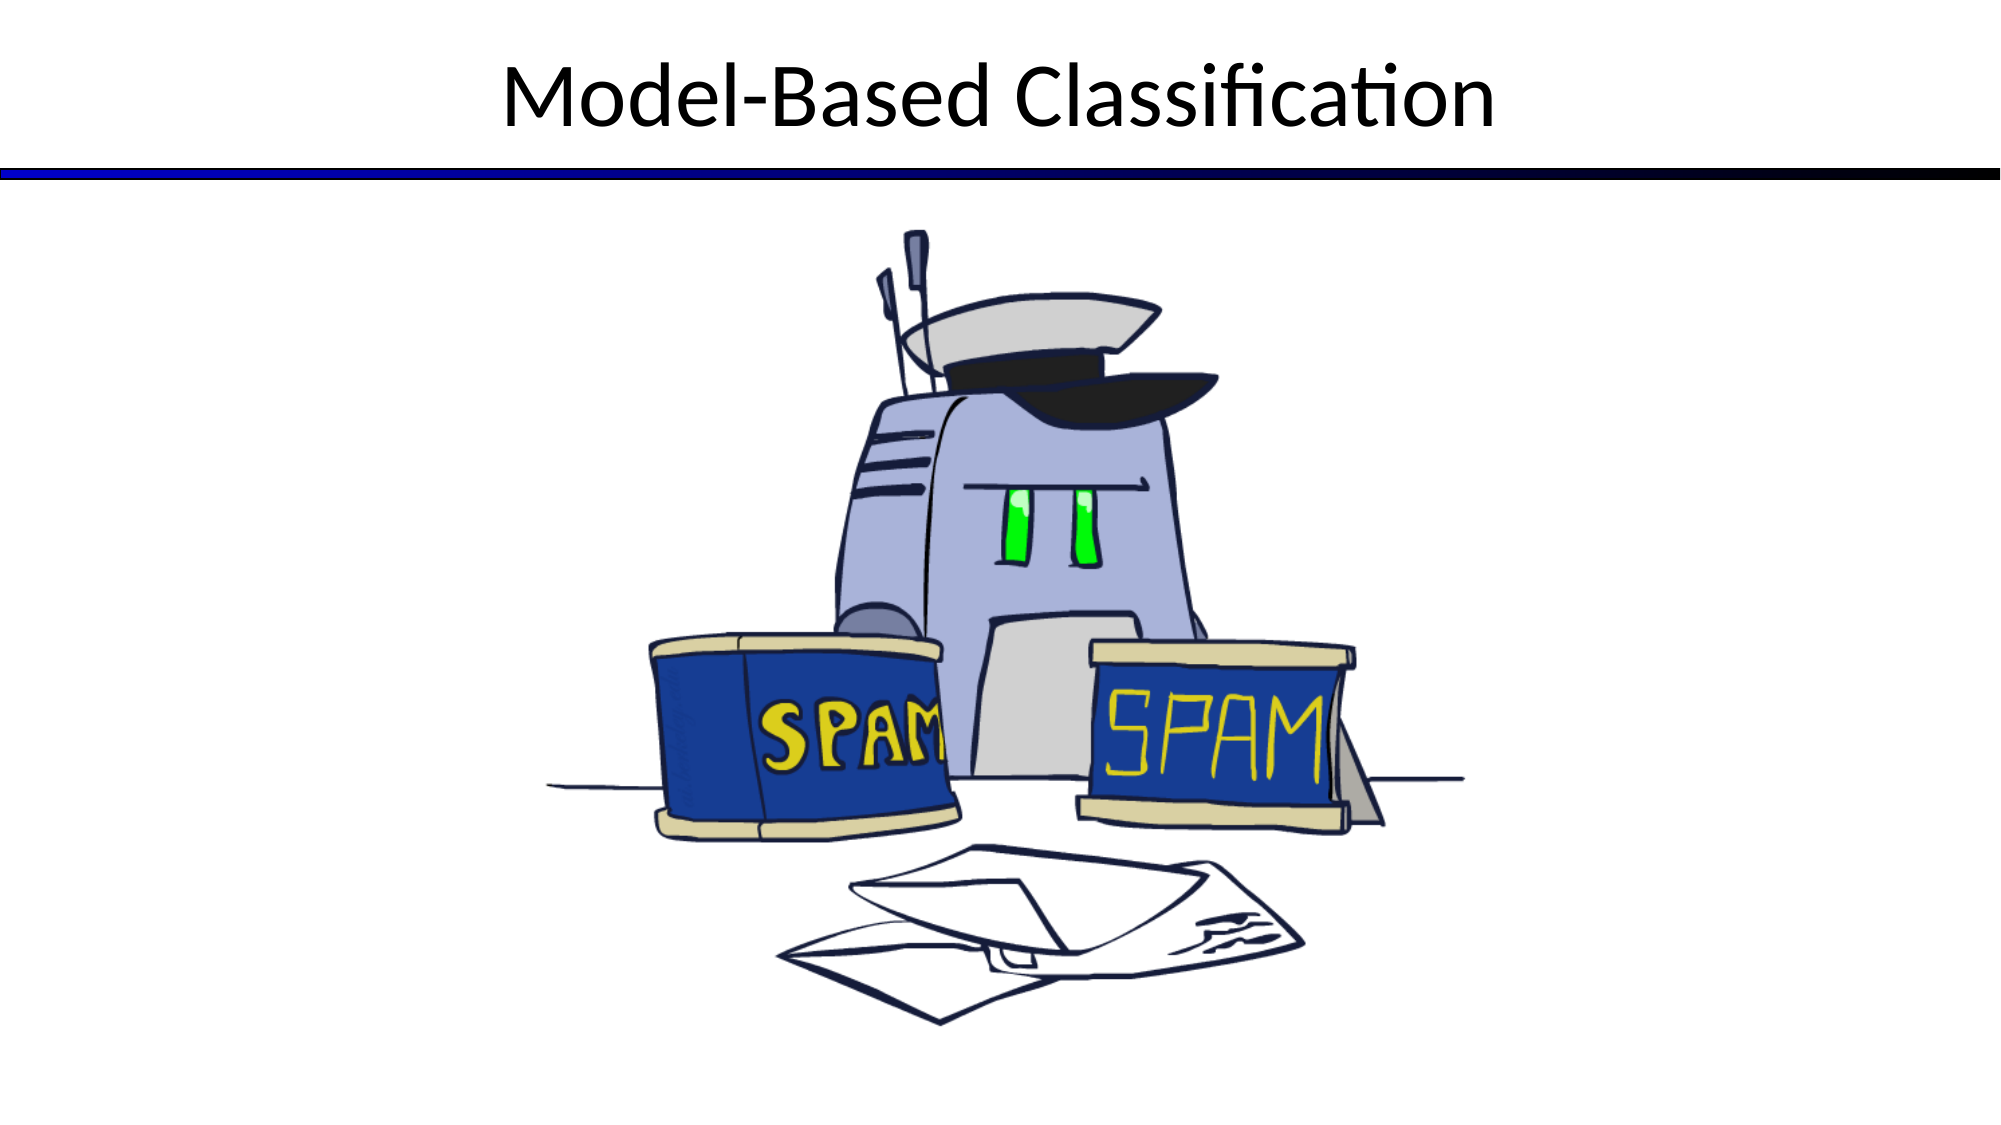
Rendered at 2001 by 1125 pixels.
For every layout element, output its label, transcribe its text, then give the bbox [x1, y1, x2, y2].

title Model-Based Classification [0, 0, 2000, 184]
picture [512, 214, 1488, 1046]
